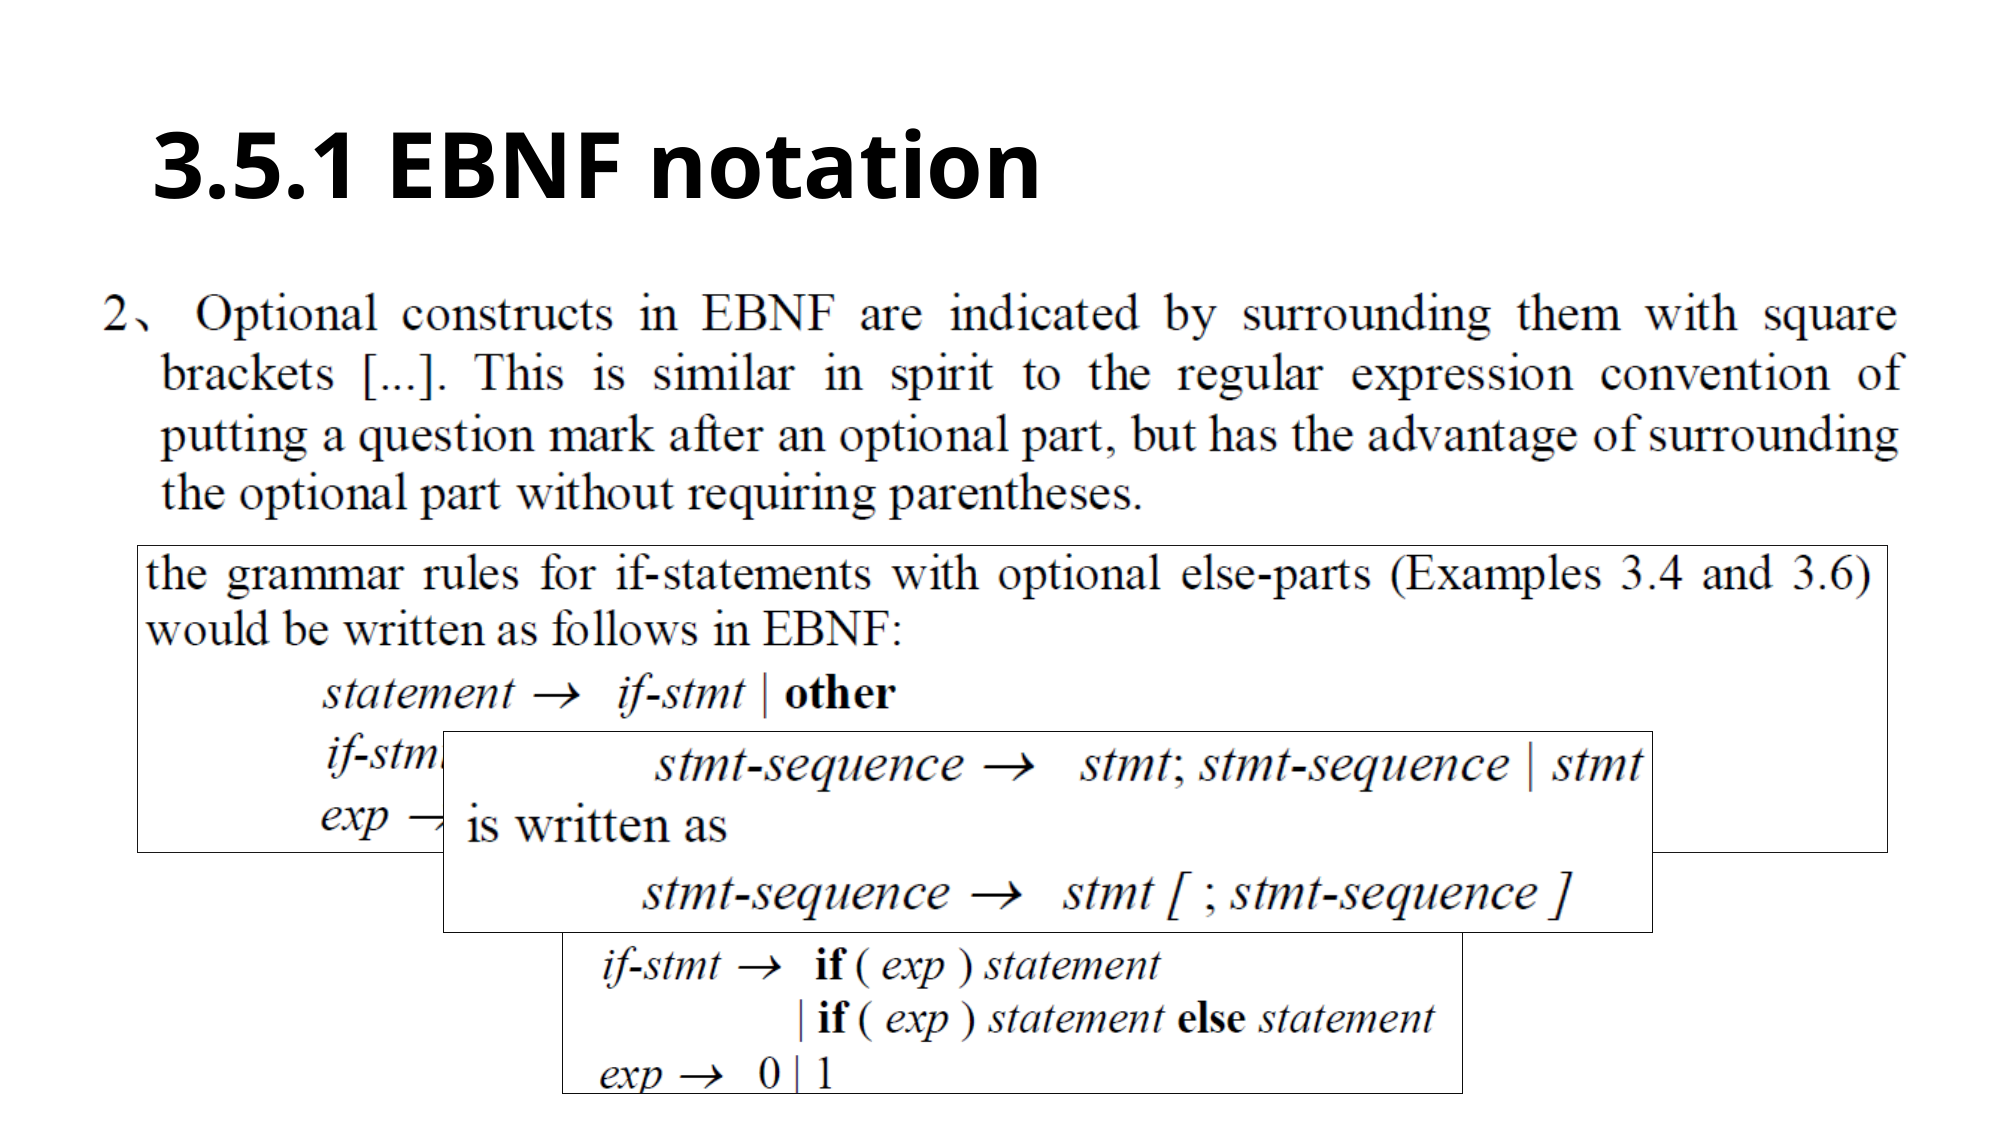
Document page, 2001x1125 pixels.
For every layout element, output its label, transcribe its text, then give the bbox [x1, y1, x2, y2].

title 3.5.1 EBNF notation [137, 59, 1863, 278]
picture [88, 287, 1912, 526]
picture [137, 545, 1888, 1094]
